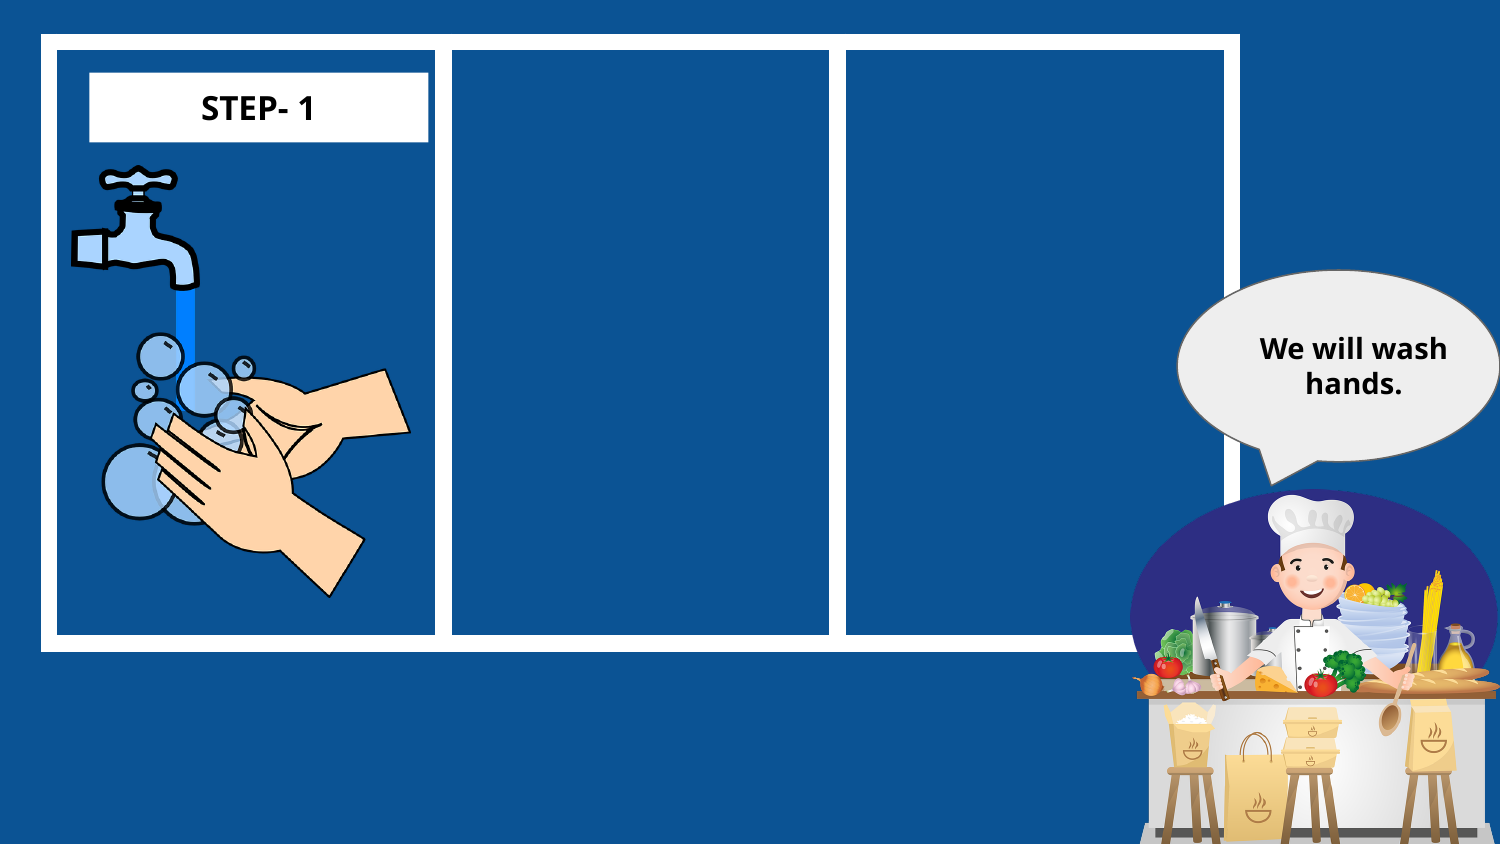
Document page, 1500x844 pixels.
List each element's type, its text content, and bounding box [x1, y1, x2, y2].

table_header [57, 50, 435, 635]
text_box We will wash hands. [1231, 315, 1476, 416]
table_header [846, 50, 1224, 635]
picture [1130, 489, 1500, 844]
text_box [1177, 270, 1500, 486]
table_header [452, 50, 829, 635]
picture [71, 165, 411, 598]
text_box STEP- 1 [89, 72, 429, 143]
